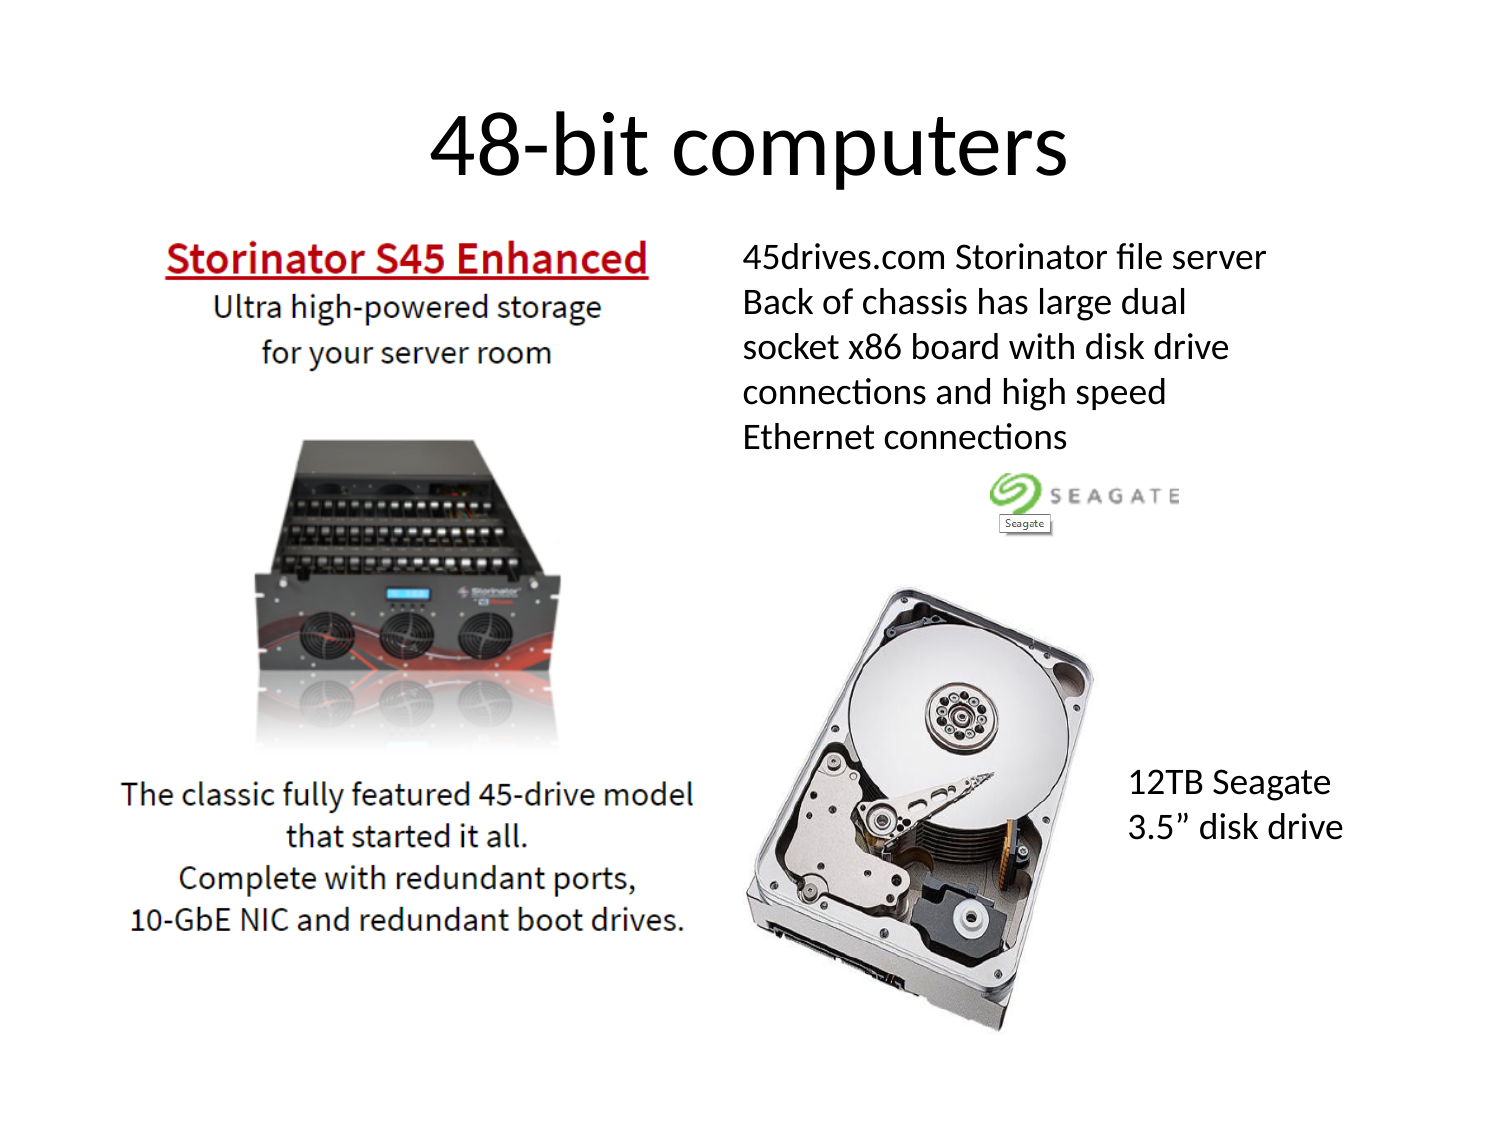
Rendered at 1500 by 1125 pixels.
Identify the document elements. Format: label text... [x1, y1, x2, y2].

text_box 12TB Seagate 3.5” disk drive [1191, 749, 1375, 855]
title 48-bit computers [75, 45, 1425, 233]
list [99, 237, 704, 951]
text_box 45drives.com Storinator file server Back of chassis has large dual socket x86 board with disk drive connections and high speed Ethernet connections [728, 224, 1283, 465]
picture [724, 472, 1188, 1044]
